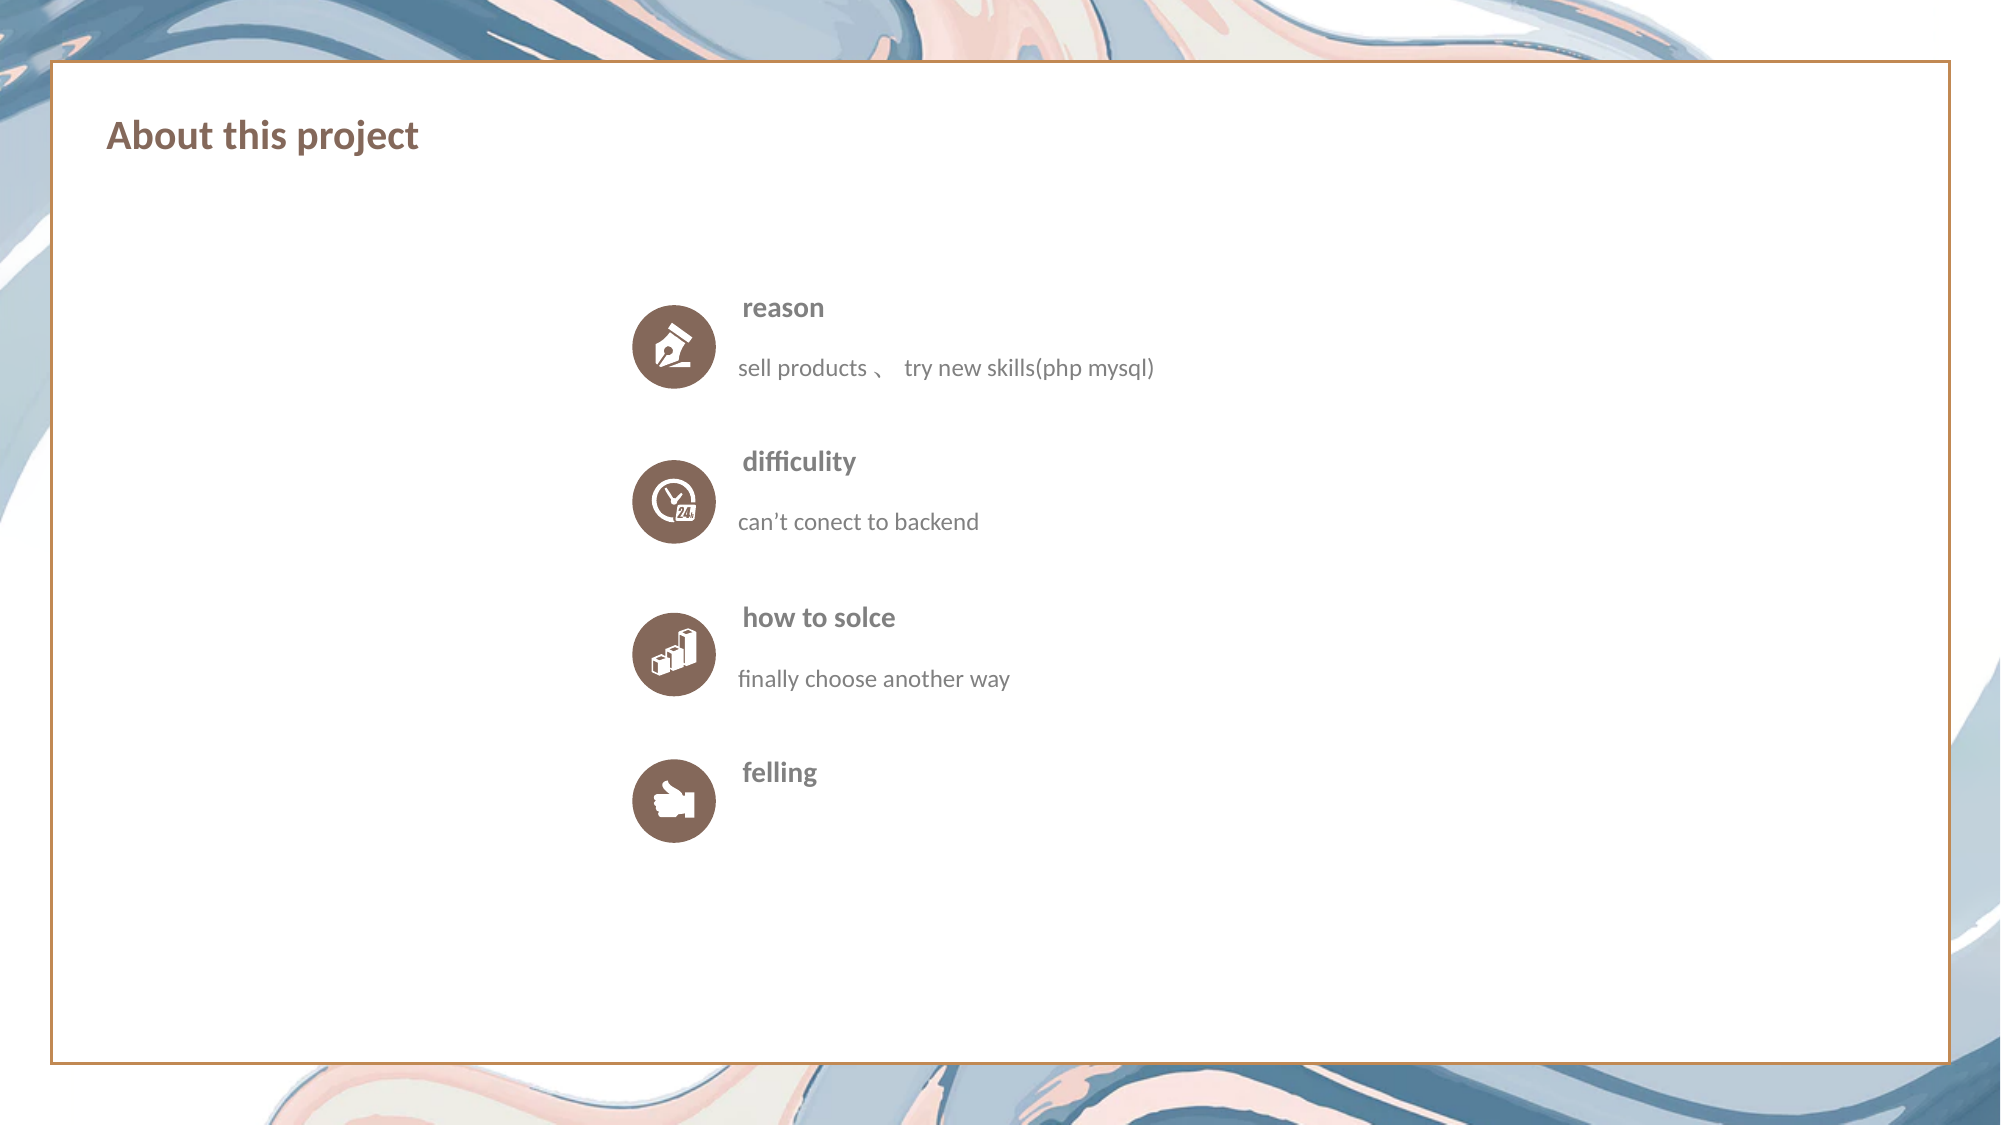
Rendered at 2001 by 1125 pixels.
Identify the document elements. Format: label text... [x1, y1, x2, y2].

picture [0, 0, 2001, 1125]
text_box can’t conect to backend [723, 482, 1307, 543]
text_box finally choose another way [723, 639, 1307, 700]
text_box sell products、try new skills(php mysql) [723, 329, 1279, 389]
text_box reason [727, 281, 919, 329]
text_box [631, 459, 717, 545]
text_box difficulity [727, 434, 919, 482]
text_box [651, 478, 696, 523]
text_box [631, 611, 717, 698]
text_box [651, 628, 697, 676]
text_box About this project [91, 100, 633, 215]
text_box [631, 758, 717, 844]
text_box [653, 780, 695, 818]
text_box how to solce [727, 591, 919, 639]
text_box felling [727, 746, 919, 832]
text_box [631, 304, 717, 390]
text_box [655, 322, 693, 368]
text_box [50, 61, 1951, 1064]
